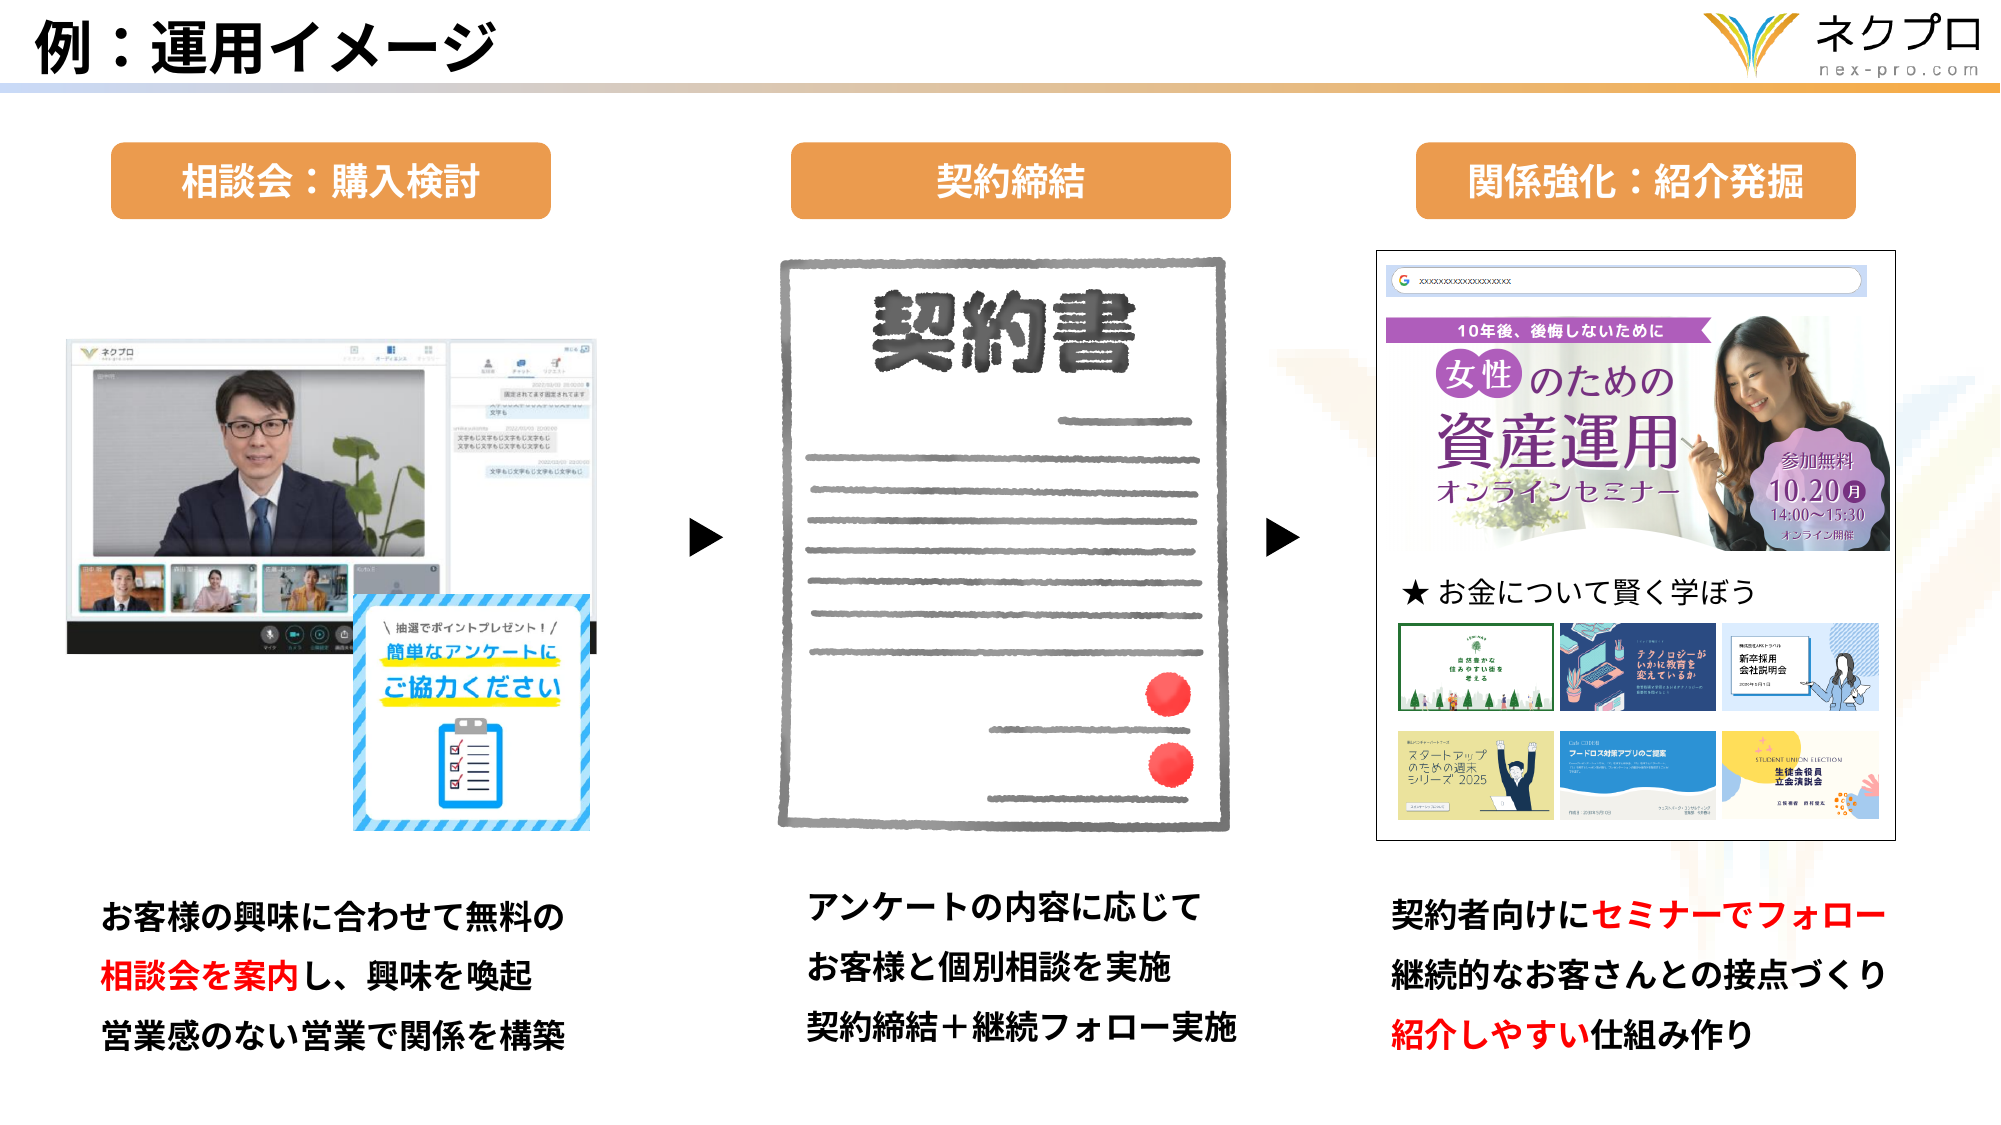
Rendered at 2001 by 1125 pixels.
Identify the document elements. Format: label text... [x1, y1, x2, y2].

picture [65, 338, 597, 831]
text_box [689, 517, 724, 557]
text_box お客様の興味に合わせて無料の 相談会を案内し、興味を喚起 営業感のない営業で関係を構築 [85, 868, 617, 1065]
picture [757, 237, 1249, 851]
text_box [1376, 250, 1896, 841]
text_box [1266, 517, 1300, 557]
text_box 相談会：購入検討 [111, 142, 551, 220]
text_box 契約締結 [791, 142, 1231, 220]
text_box 契約者向けにセミナーでフォロー 継続的なお客さんとの接点づくり 紹介しやすい仕組み作り [1376, 866, 1977, 1065]
text_box アンケートの内容に応じて お客様と個別相談を実施 契約締結＋継続フォロー実施 [791, 858, 1326, 1097]
text_box 関係強化：紹介発掘 [1416, 142, 1856, 220]
text_box 例：運用イメージ [19, 0, 1979, 103]
